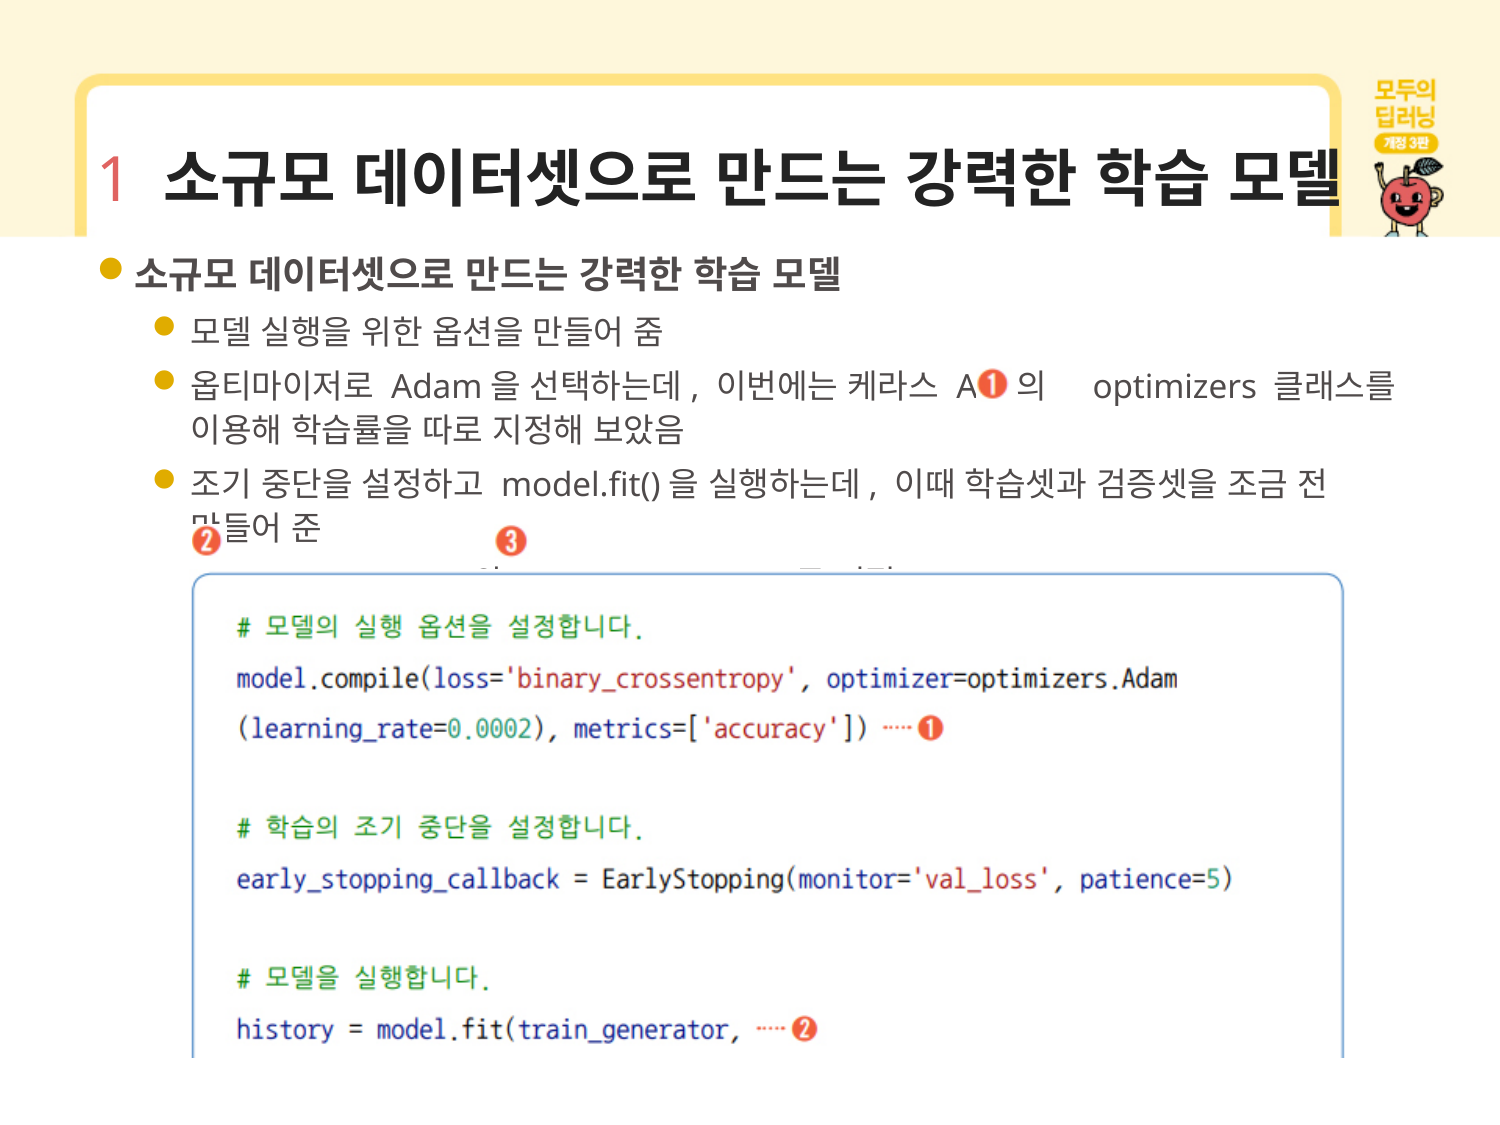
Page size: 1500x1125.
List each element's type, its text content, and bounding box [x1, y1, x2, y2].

title 1 소규모 데이터셋으로 만드는 강력한 학습 모델 [81, 90, 1412, 222]
picture [0, 0, 1500, 1125]
list 소규모 데이터셋으로 만드는 강력한 학습 모델 모델 실행을 위한 옵션을 만들어 줌 옵티마이저로 Adam을 선택하는데, 이번에는 케라스 API의 optimizers 클래스를 이용해 학습률을 따로 지정해 보았음 조기 중단을 설정하고 model.fit()을 실행하는데, 이때 학습셋과 검증셋을 조금 전 만들어 준 train_generator와 test_generator로 지정 [81, 239, 1412, 1054]
